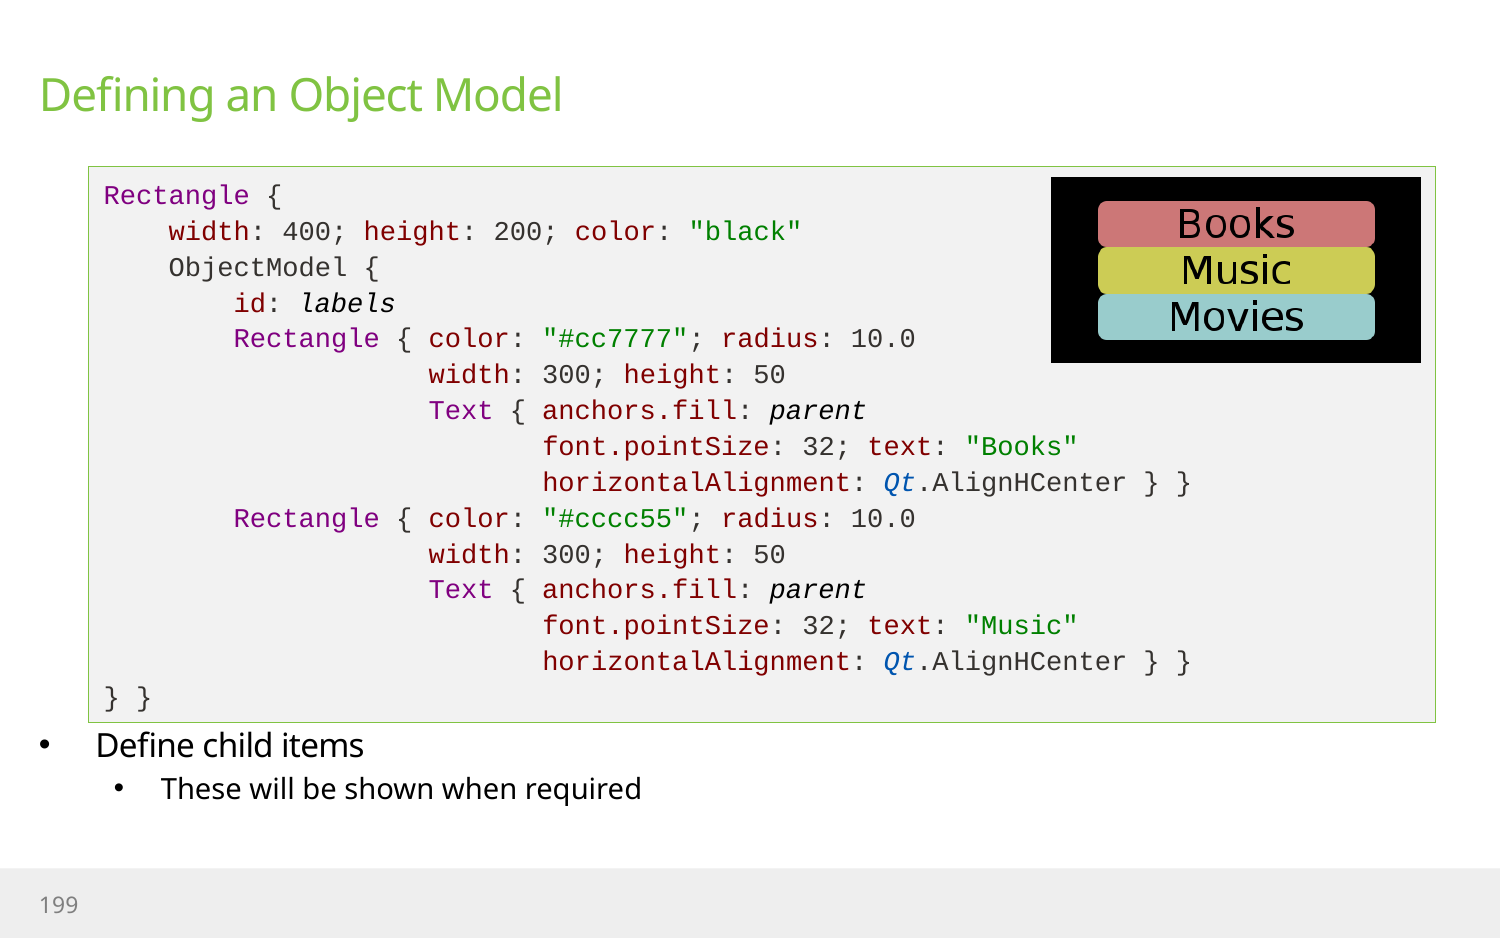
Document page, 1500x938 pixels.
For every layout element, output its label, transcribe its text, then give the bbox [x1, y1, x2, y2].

picture [1051, 177, 1422, 363]
text_box Rectangle { width: 400; height: 200; color: "black" ObjectModel { id: labels Rectangle { color: "#cc7777"; radius: 10.0 width: 300; height: 50 Text { anchors.fill: parent font.pointSize: 32; text: "Books" horizontalAlignment: Qt.AlignHCenter } } Rectangle { color: "#cccc55"; radius: 10.0 width: 300; height: 50 Text { anchors.fill: parent font.pointSize: 32; text: "Music" horizontalAlignment: Qt.AlignHCenter } } } } [88, 166, 1436, 723]
slide_number 199 [39, 892, 410, 921]
title Defining an Object Model [39, 66, 1052, 196]
list Define child items These will be shown when required [39, 724, 1272, 850]
